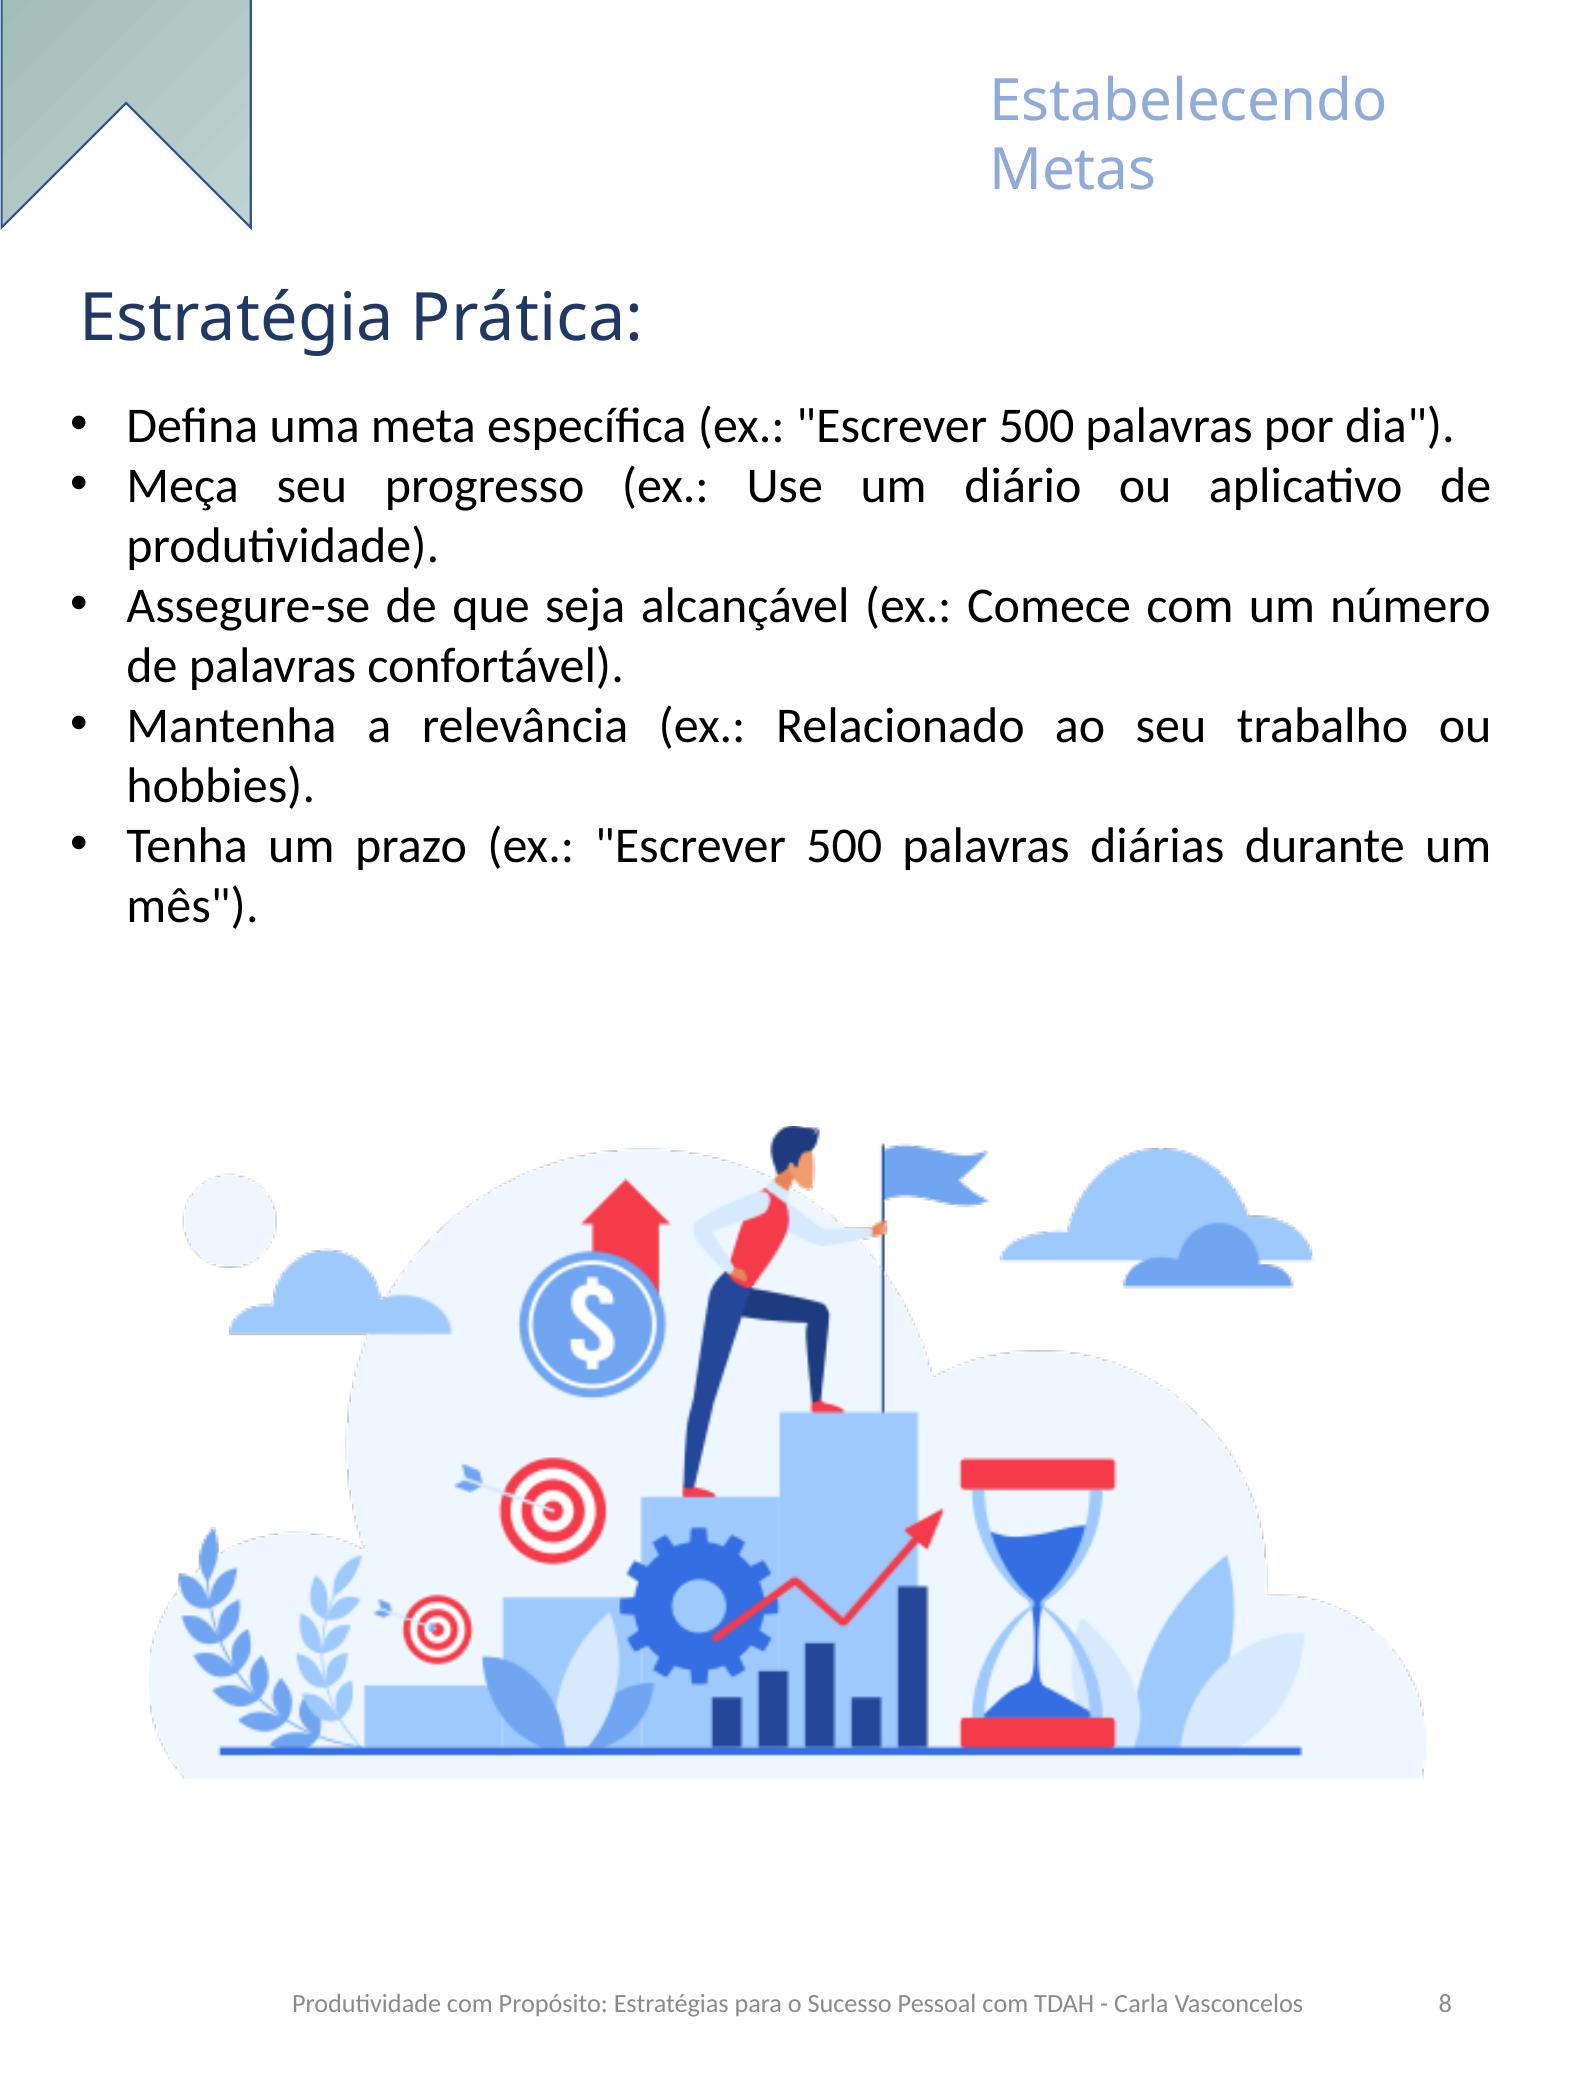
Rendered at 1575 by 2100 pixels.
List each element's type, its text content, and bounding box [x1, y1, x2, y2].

slide_number 8 [1112, 1946, 1467, 2059]
text_box Estratégia Prática: [64, 266, 1241, 362]
text_box Defina uma meta específica (ex.: "Escrever 500 palavras por dia"). Meça seu progresso (ex.: Use um diário ou aplicativo de produtividade). Assegure-se de que seja alcançável (ex.: Comece com um número de palavras confortável). Mantenha a relevância (ex.: Relacionado ao seu trabalho ou hobbies). Tenha um prazo (ex.: "Escrever 500 palavras diárias durante um mês"). [55, 384, 1507, 940]
text_box [0, 0, 252, 231]
text_box Estabelecendo Metas [974, 54, 1575, 210]
picture [149, 1126, 1426, 1779]
footer Produtividade com Propósito: Estratégias para o Sucesso Pessoal com TDAH - Carla Vasconcelos [205, 1946, 1112, 2059]
